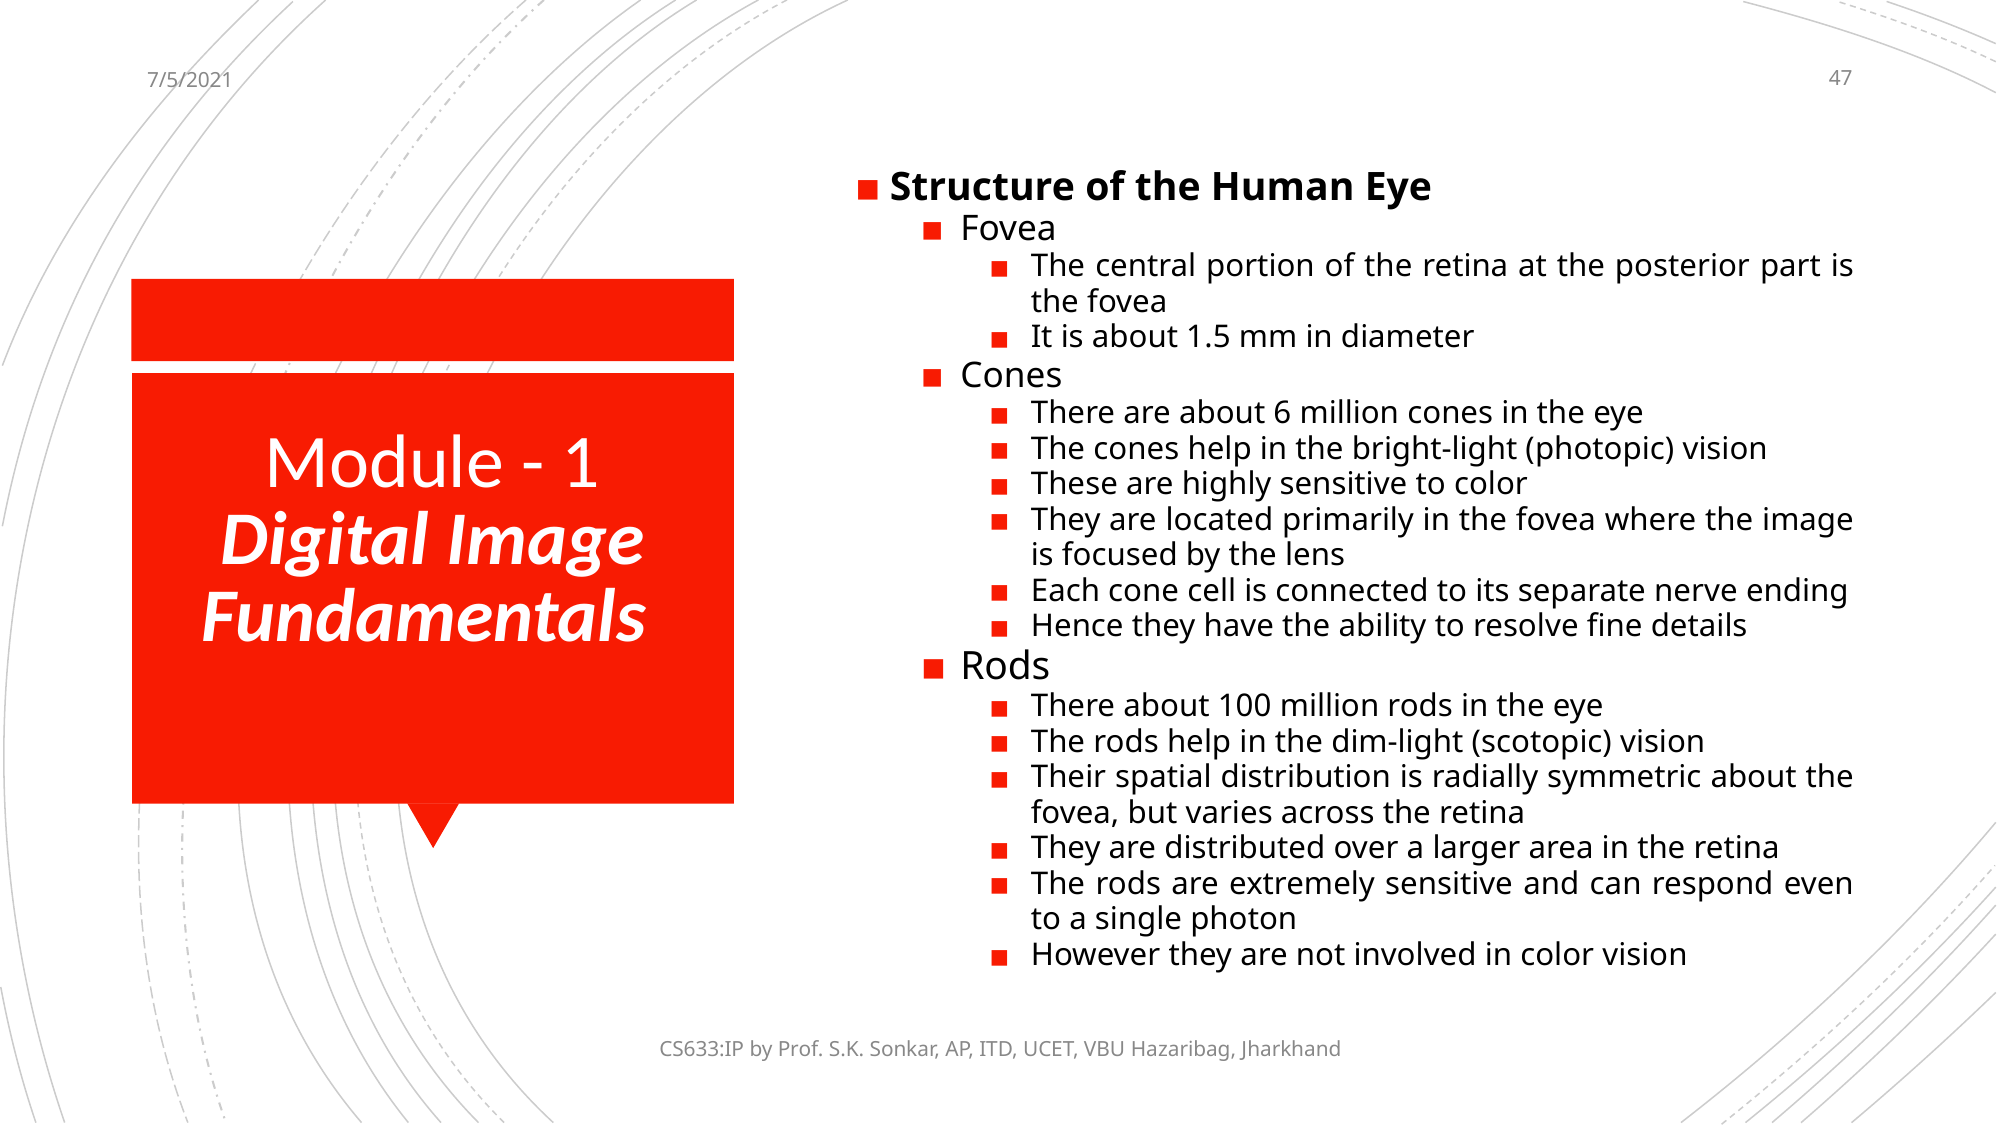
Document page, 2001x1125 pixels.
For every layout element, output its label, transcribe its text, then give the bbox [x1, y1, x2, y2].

footer CS633:IP by Prof. S.K. Sonkar, AP, ITD, UCET, VBU Hazaribag, Jharkhand [131, 1021, 1869, 1074]
title Module - 1 Digital Image Fundamentals [145, 385, 720, 789]
list Structure of the Human Eye Fovea The central portion of the retina at the posterior part is the fovea It is about 1.5 mm in diameter Cones There are about 6 million cones in the eye The cones help in the bright-light (photopic) vision These are highly sensitive to color They are located primarily in the fovea where the image is focused by the lens Each cone cell is connected to its separate nerve ending Hence they have the ability to resolve fine details Rods There about 100 million rods in the eye The rods help in the dim-light (scotopic) vision Their spatial distribution is radially symmetric about the fovea, but varies across the retina They are distributed over a larger area in the retina The rods are extremely sensitive and can respond even to a single photon However they are not involved in color vision [839, 131, 1871, 993]
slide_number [131, 52, 732, 105]
slide_number ‹#› [1717, 52, 1868, 105]
